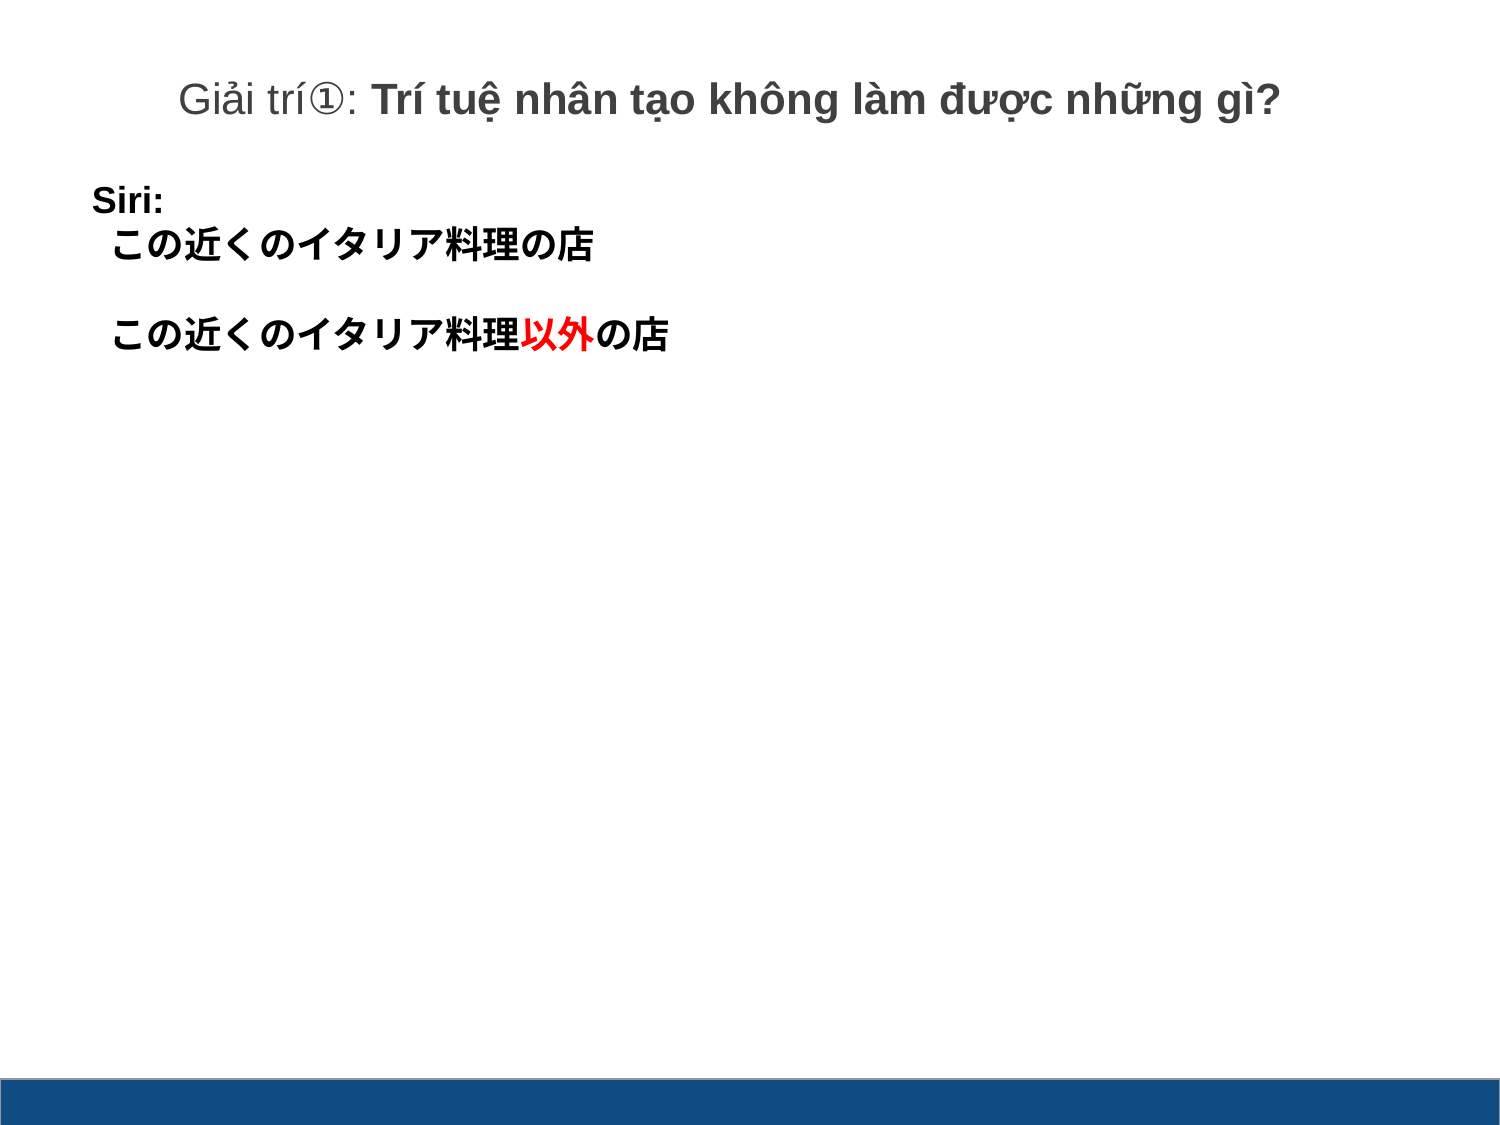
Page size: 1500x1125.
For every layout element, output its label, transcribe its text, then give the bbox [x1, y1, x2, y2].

text_box Siri: この近くのイタリア料理の店 この近くのイタリア料理以外の店 [77, 168, 686, 364]
title Giải trí①: Trí tuệ nhân tạo không làm được những gì? [75, 24, 1374, 169]
